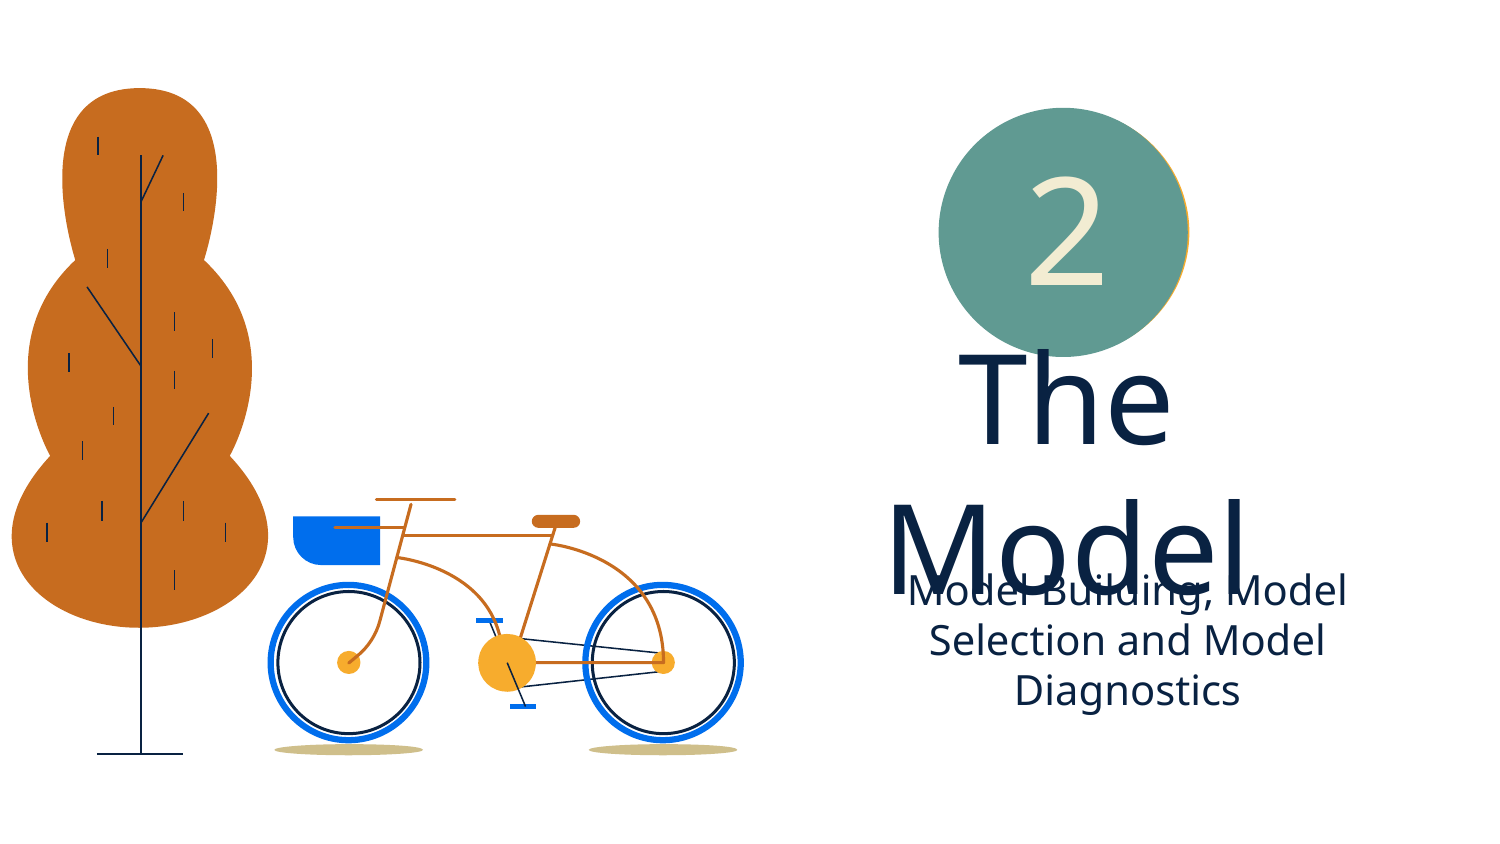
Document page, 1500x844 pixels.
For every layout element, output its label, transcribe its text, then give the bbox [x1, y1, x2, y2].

title The Model [750, 388, 1384, 551]
text_box [988, 331, 1139, 357]
text_box [988, 108, 1139, 134]
subtitle Model Building, Model Selection and Model Diagnostics [807, 548, 1447, 641]
title 2 [926, 134, 1208, 331]
